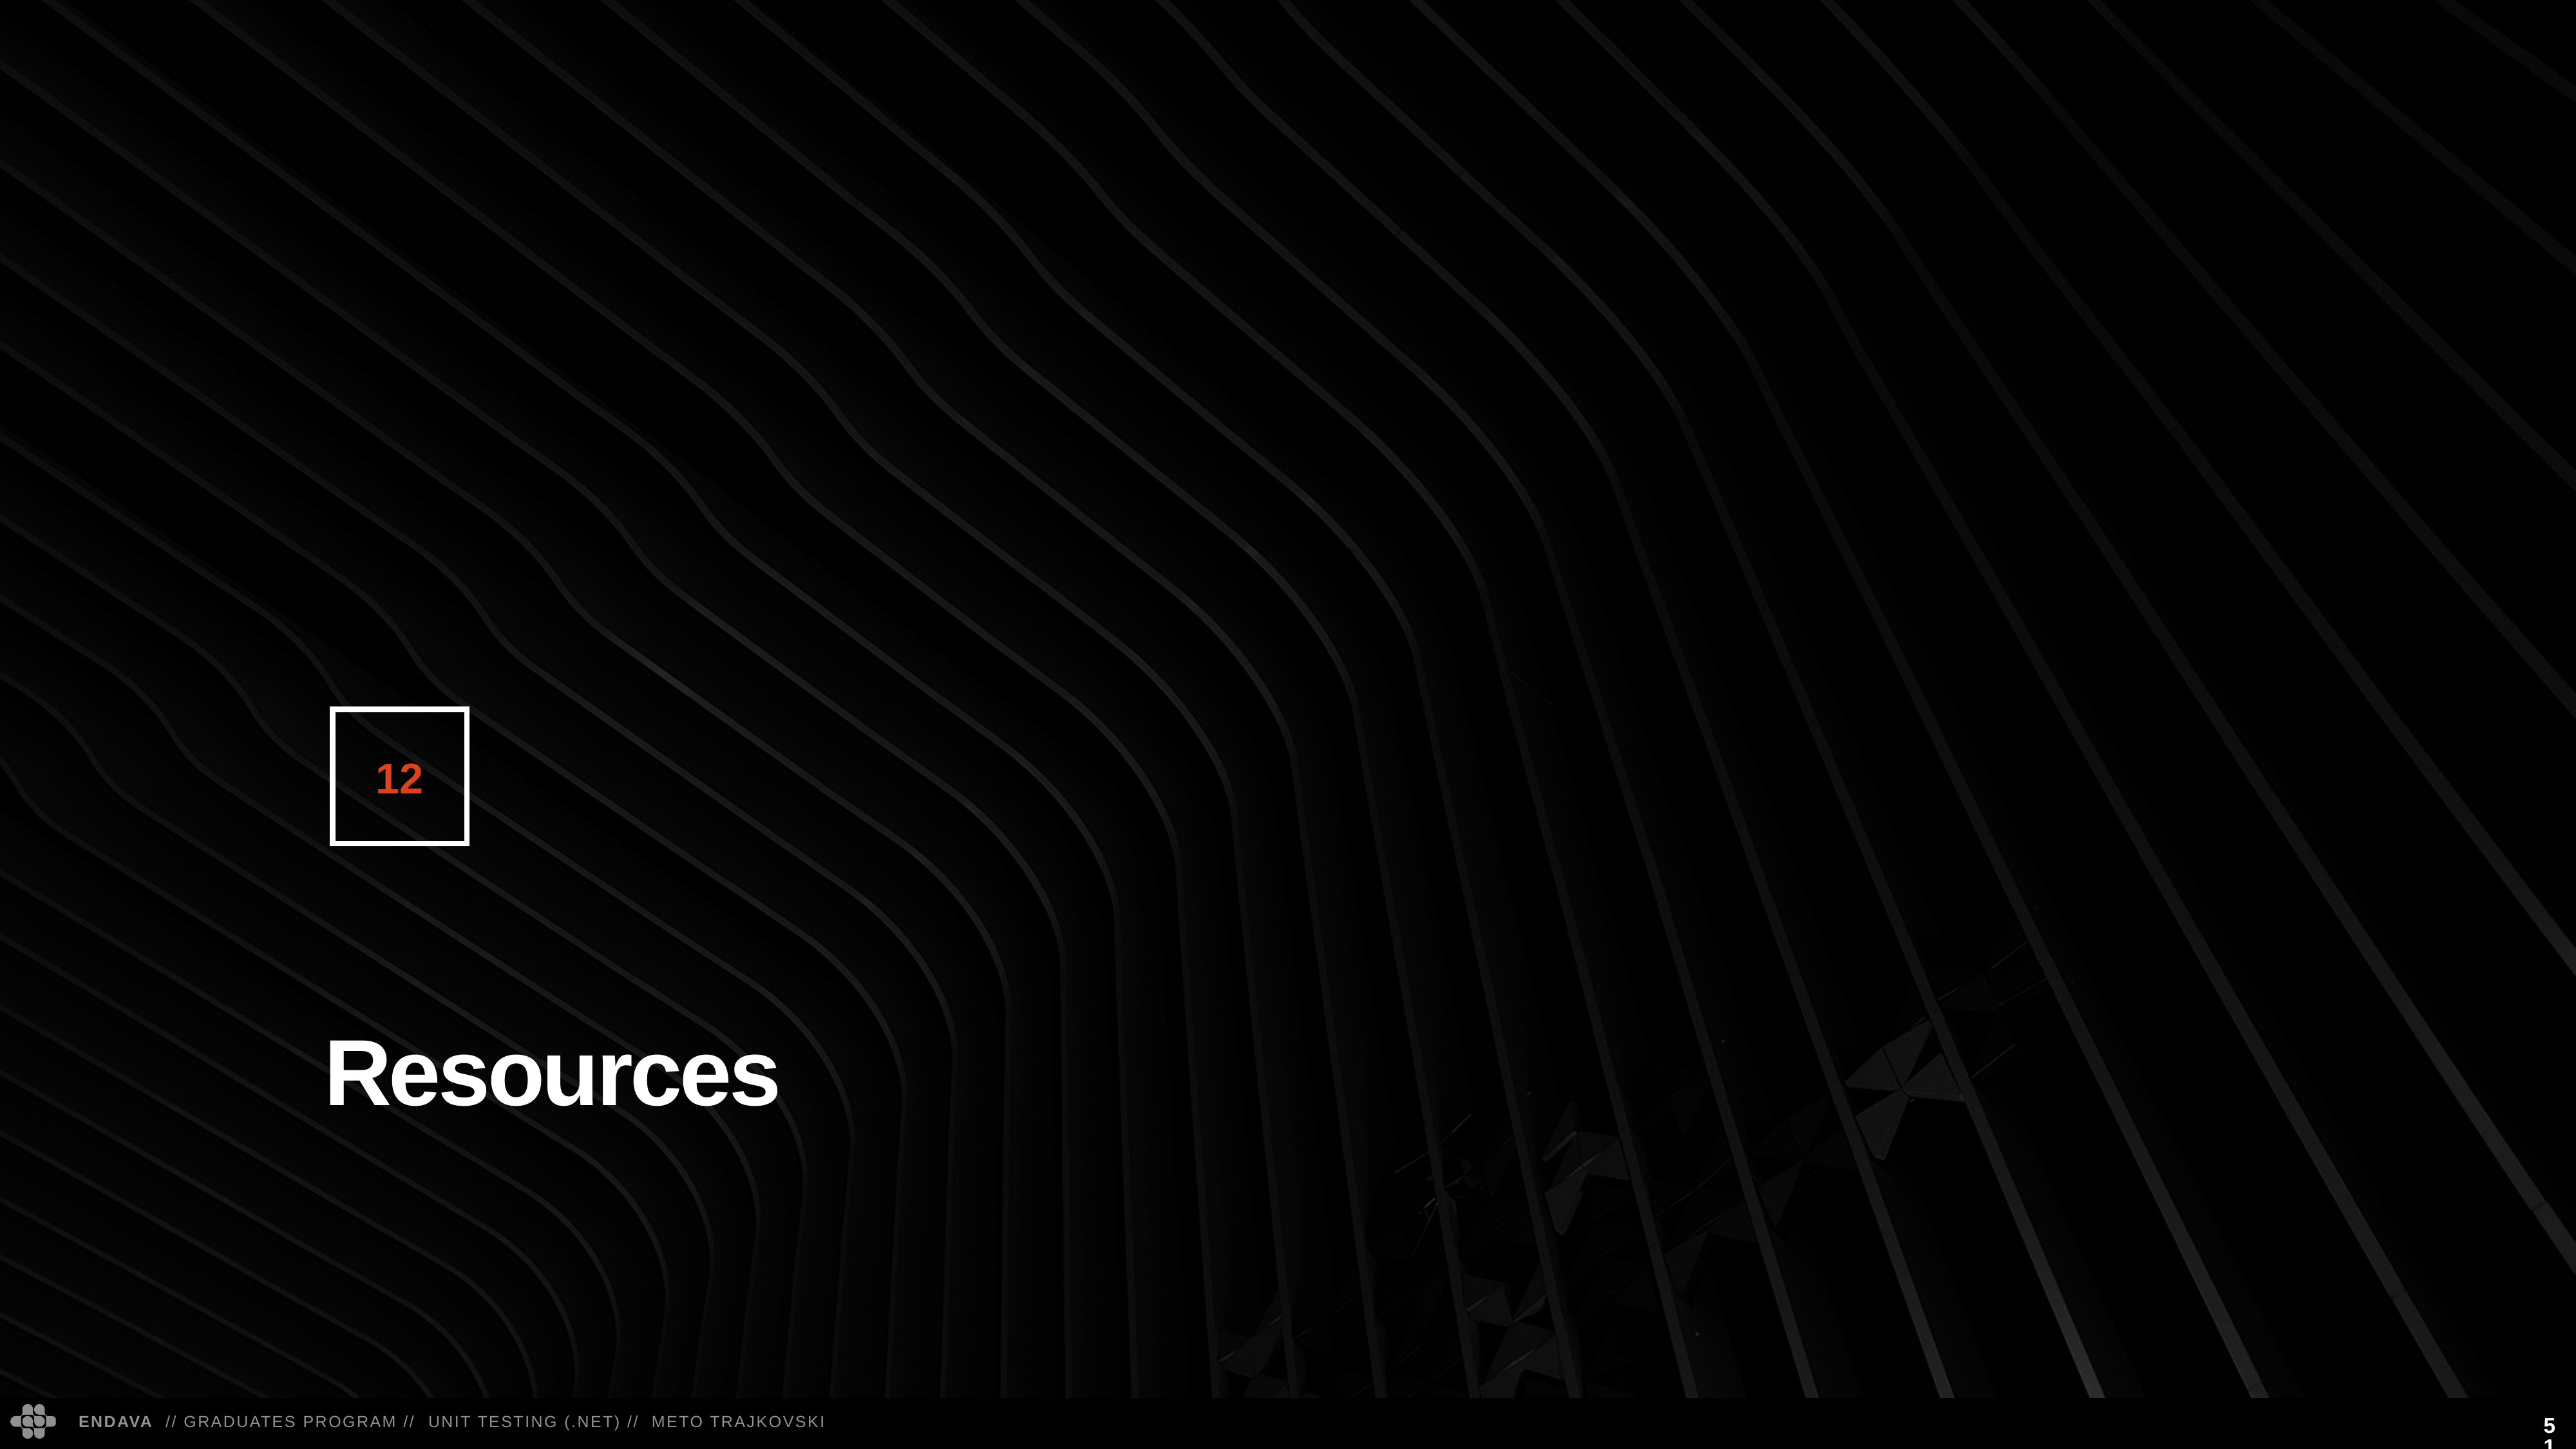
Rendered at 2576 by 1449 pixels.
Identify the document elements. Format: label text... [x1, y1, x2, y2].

slide_number 51 [2535, 1403, 2565, 1445]
picture [0, 0, 2576, 1398]
